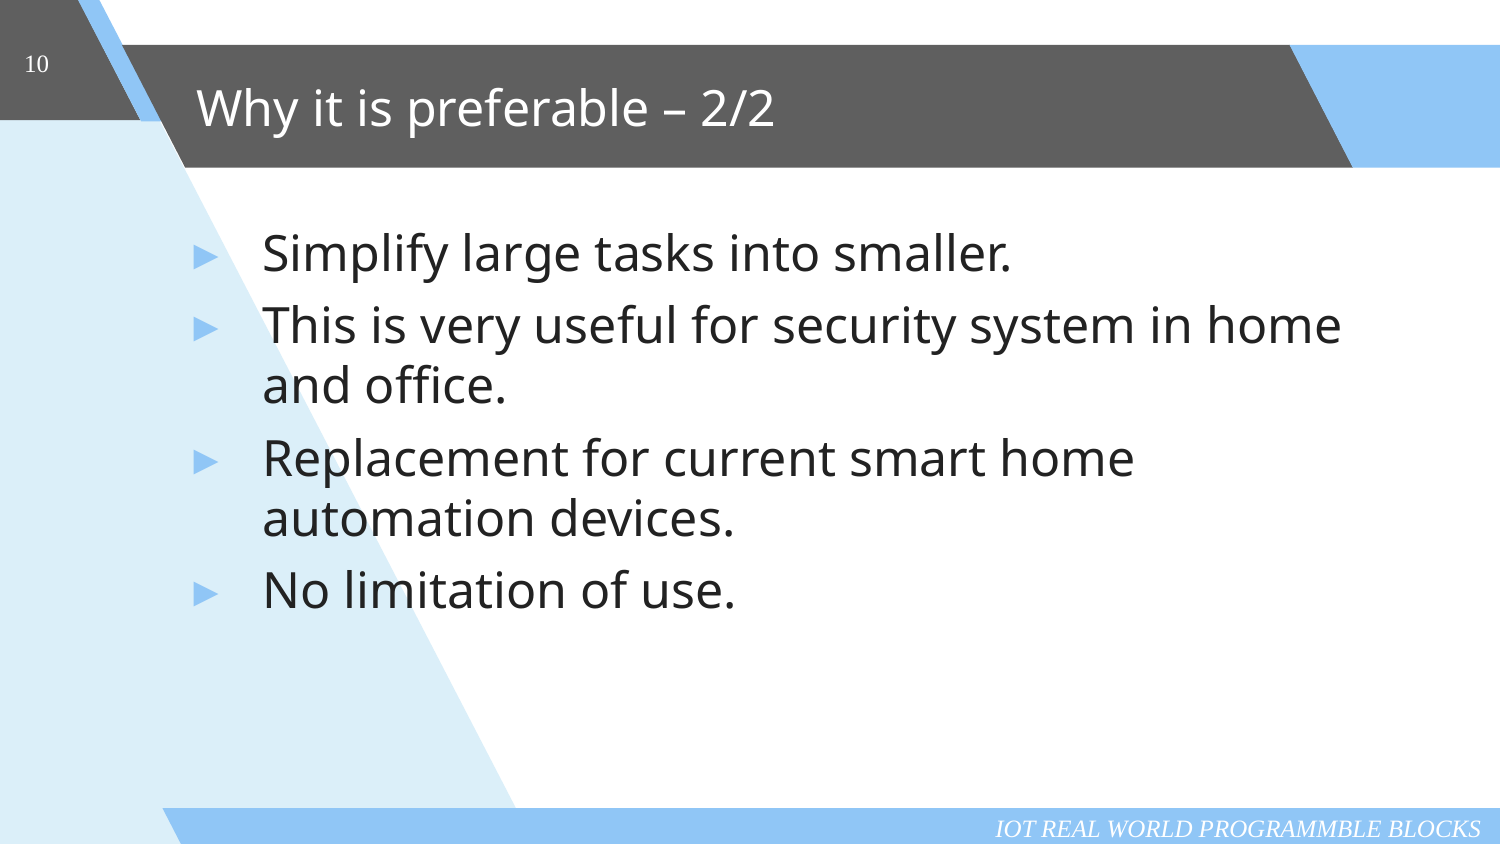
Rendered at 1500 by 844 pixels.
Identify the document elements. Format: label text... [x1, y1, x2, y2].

text_box IOT REAL WORLD PROGRAMMBLE BLOCKS [980, 804, 1497, 844]
list 10 [0, 1, 77, 124]
title Why it is preferable – 2/2 [181, 45, 1285, 169]
list Simplify large tasks into smaller. This is very useful for security system in home and office. Replacement for current smart home automation devices. No limitation of use. [172, 205, 1417, 805]
